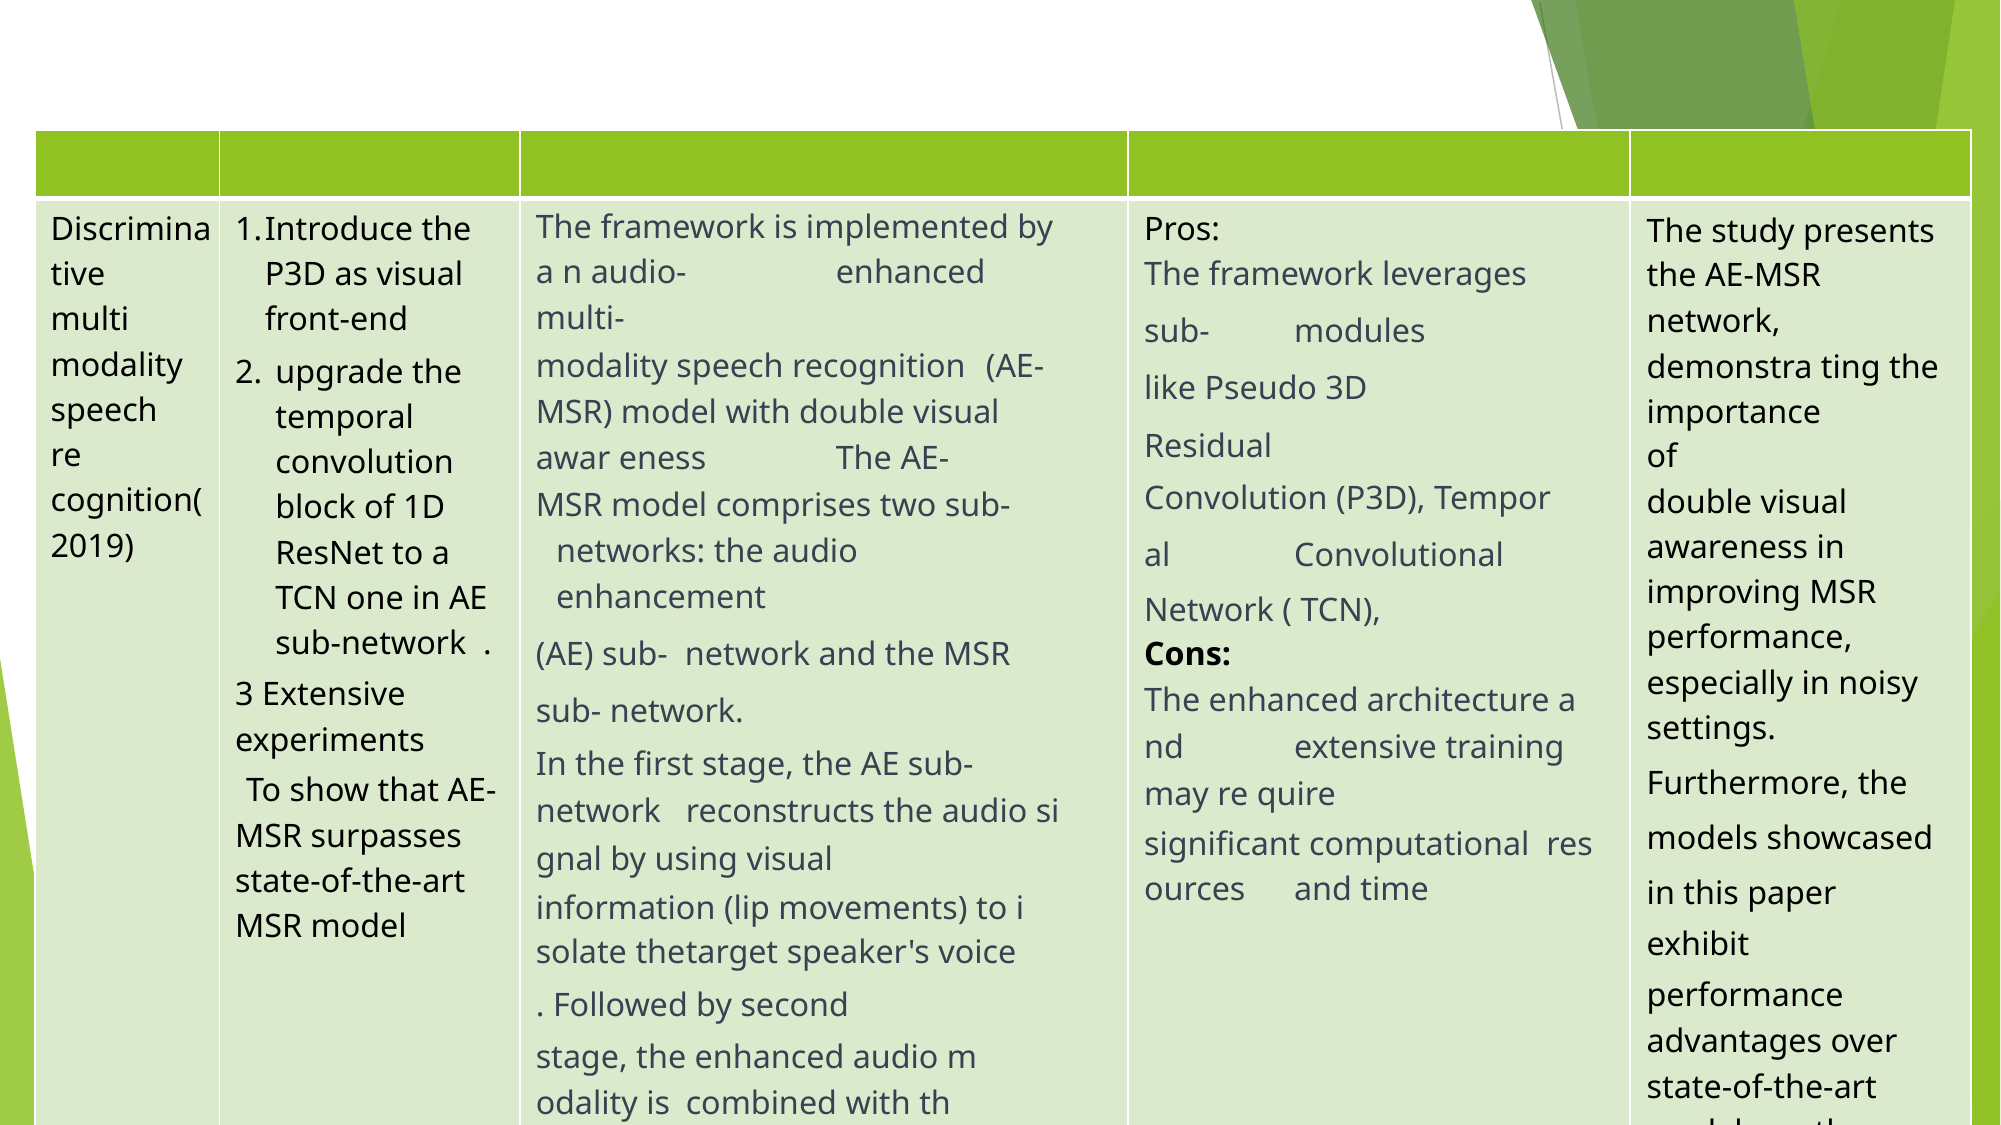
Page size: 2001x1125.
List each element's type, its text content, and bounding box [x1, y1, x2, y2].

table_cell Discrimina tive multi modality speech re cognition( 2019) [36, 201, 219, 1125]
table_header [220, 131, 519, 196]
table_header [1129, 131, 1629, 196]
table_cell Pros: The framework leverages sub- modules like Pseudo 3D Residual Convolution (P3D), Tempor al Convolutional Network ( TCN), Cons: The enhanced architecture a nd extensive training may re quire significant computational res ources and time [1129, 201, 1629, 1125]
table_header [1631, 131, 1970, 196]
table_header [521, 131, 1127, 196]
table_header [36, 131, 219, 196]
table_cell Introduce the P3D as visual front-end upgrade the temporal convolution block of 1D ResNet to a TCN one in AE sub-network . 3 Extensive experiments To show that AE- MSR surpasses state-of-the-art MSR model [220, 201, 519, 1125]
table_cell The study presents the AE-MSR network, demonstra ting the importance of double visual awareness in improving MSR performance, especially in noisy settings. Furthermore, the models showcased in this paper exhibit performance advantages over state-of-the-art models on the LRS3- TED and LRW datasets. [1631, 201, 1970, 1125]
table_cell The framework is implemented by a n audio- enhanced multi- modality speech recognition (AE- MSR) model with double visual awar eness The AE- MSR model comprises two sub- networks: the audio enhancement (AE) sub- network and the MSR sub- network. In the first stage, the AE sub- network reconstructs the audio si gnal by using visual information (lip movements) to i solate the target speaker's voice . Followed by second stage, the enhanced audio m odality is combined with th e visual modality for improved speech recognition and TCN replaces the temporal co nvolution block of 1D ResNet in th e AE sub- [521, 201, 1127, 1125]
